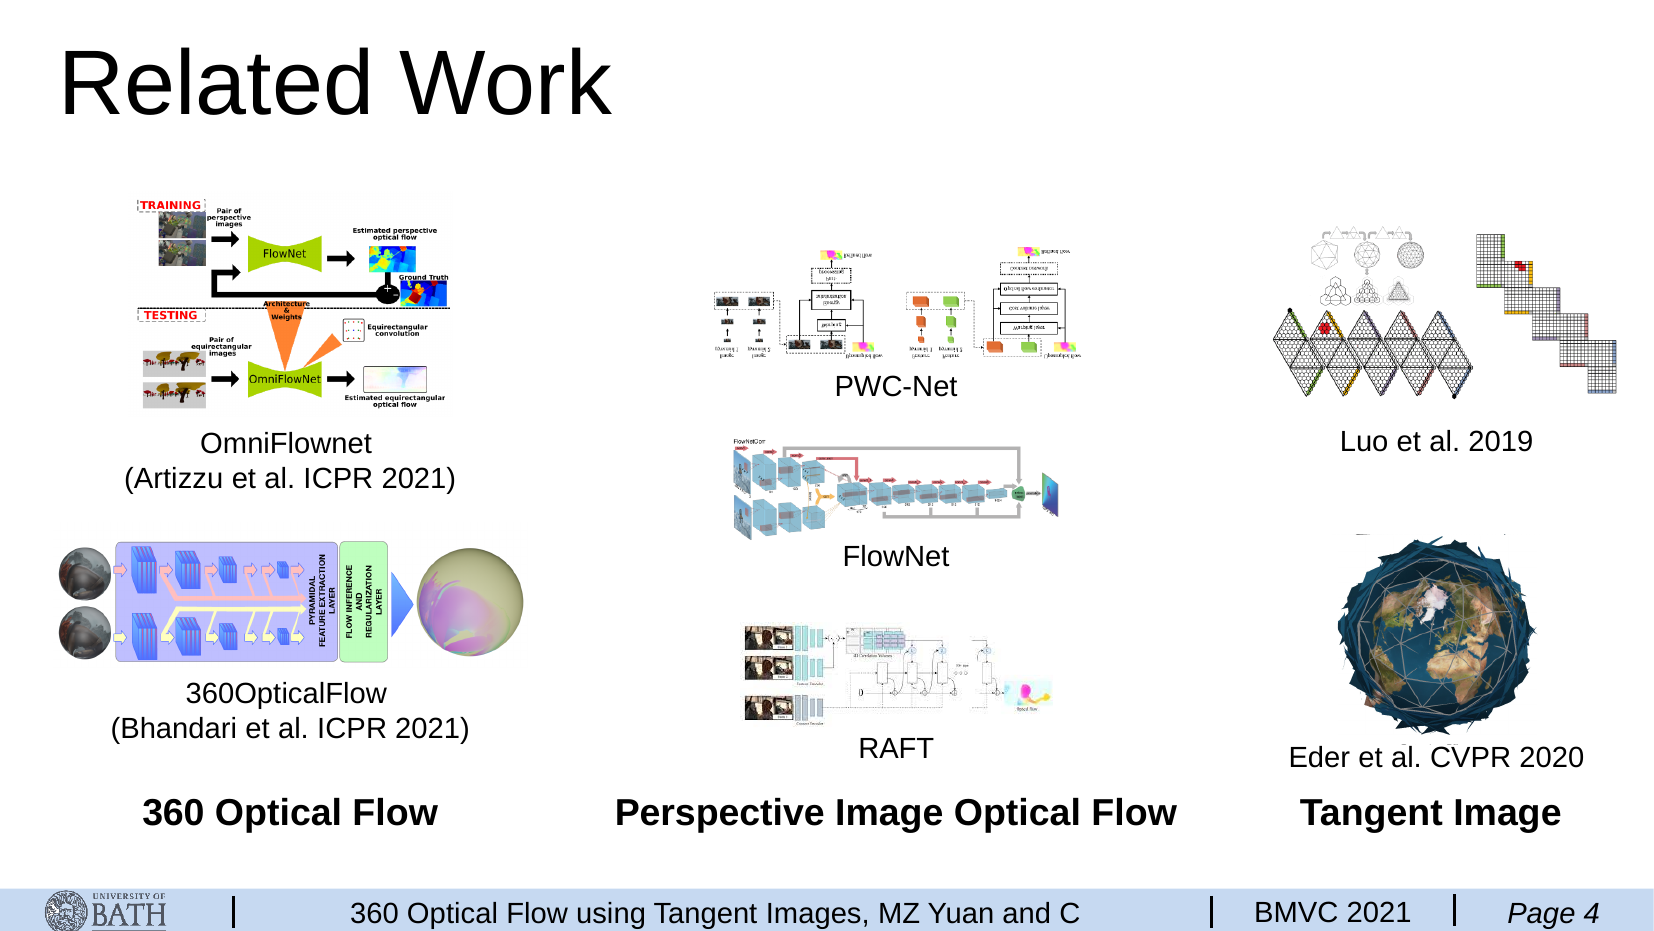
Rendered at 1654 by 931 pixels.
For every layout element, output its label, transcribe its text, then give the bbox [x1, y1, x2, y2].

picture [1269, 223, 1619, 401]
text_box RAFT [802, 736, 991, 772]
picture [708, 245, 1084, 361]
text_box Eder et al. CVPR 2020 [1260, 730, 1614, 781]
text_box Luo et al. 2019 [1260, 414, 1614, 465]
text_box Tangent Image [1254, 780, 1608, 841]
text_box PWC-Net [772, 368, 1021, 410]
text_box 360OpticalFlow (Bhandari et al. ICPR 2021) [40, 667, 541, 752]
text_box Perspective Image Optical Flow [592, 780, 1200, 841]
picture [128, 190, 453, 418]
picture [740, 622, 1053, 730]
picture [731, 435, 1062, 541]
text_box OmniFlownet (Artizzu et al. ICPR 2021) [82, 416, 499, 502]
picture [53, 522, 528, 668]
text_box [0, 885, 1654, 931]
text_box 360 Optical Flow [104, 780, 476, 841]
picture [1332, 534, 1542, 745]
text_box FlowNet [793, 549, 999, 580]
title Related Work [58, 0, 1547, 156]
